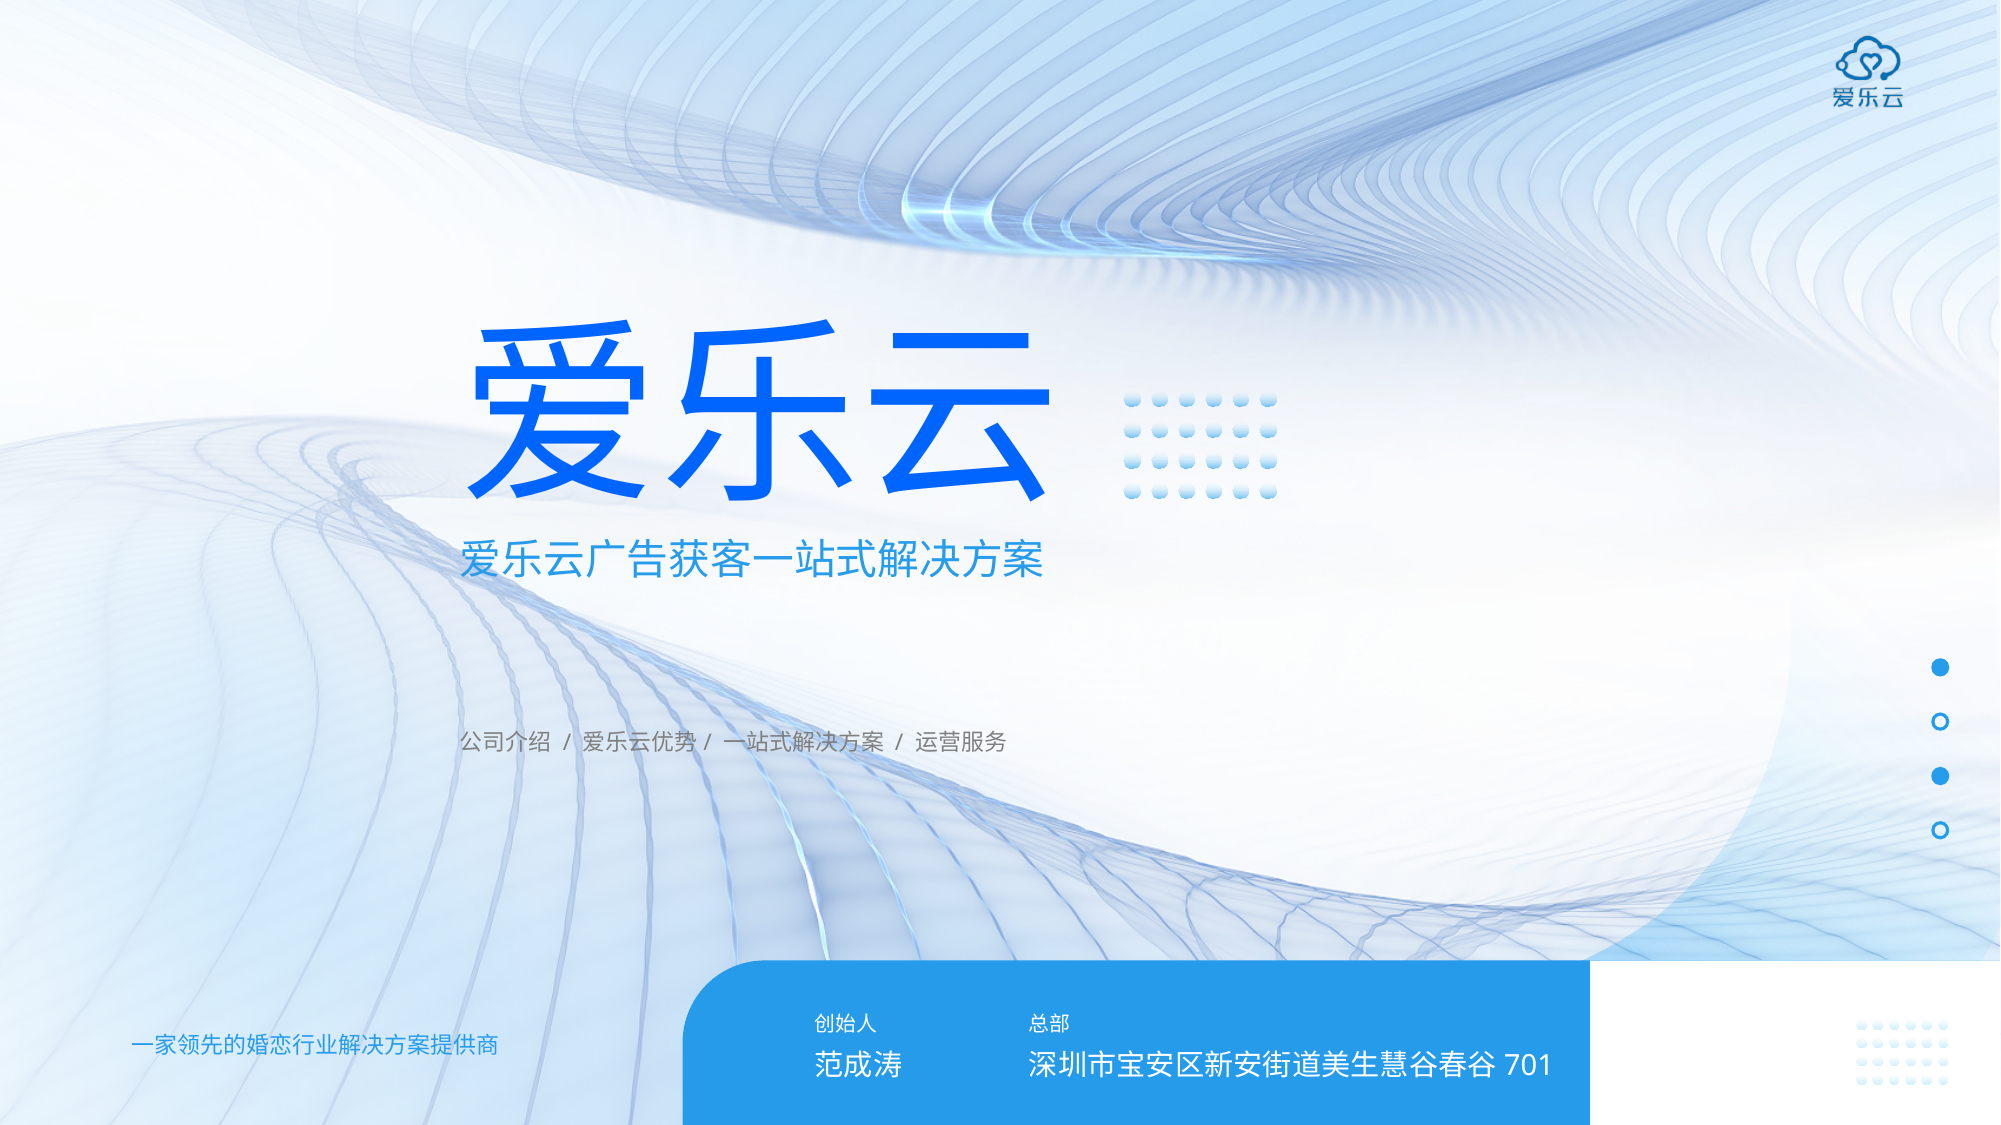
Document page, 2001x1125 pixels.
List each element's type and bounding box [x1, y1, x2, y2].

text_box [1856, 1019, 1948, 1085]
picture [0, 0, 2001, 1125]
text_box [1123, 390, 1276, 499]
